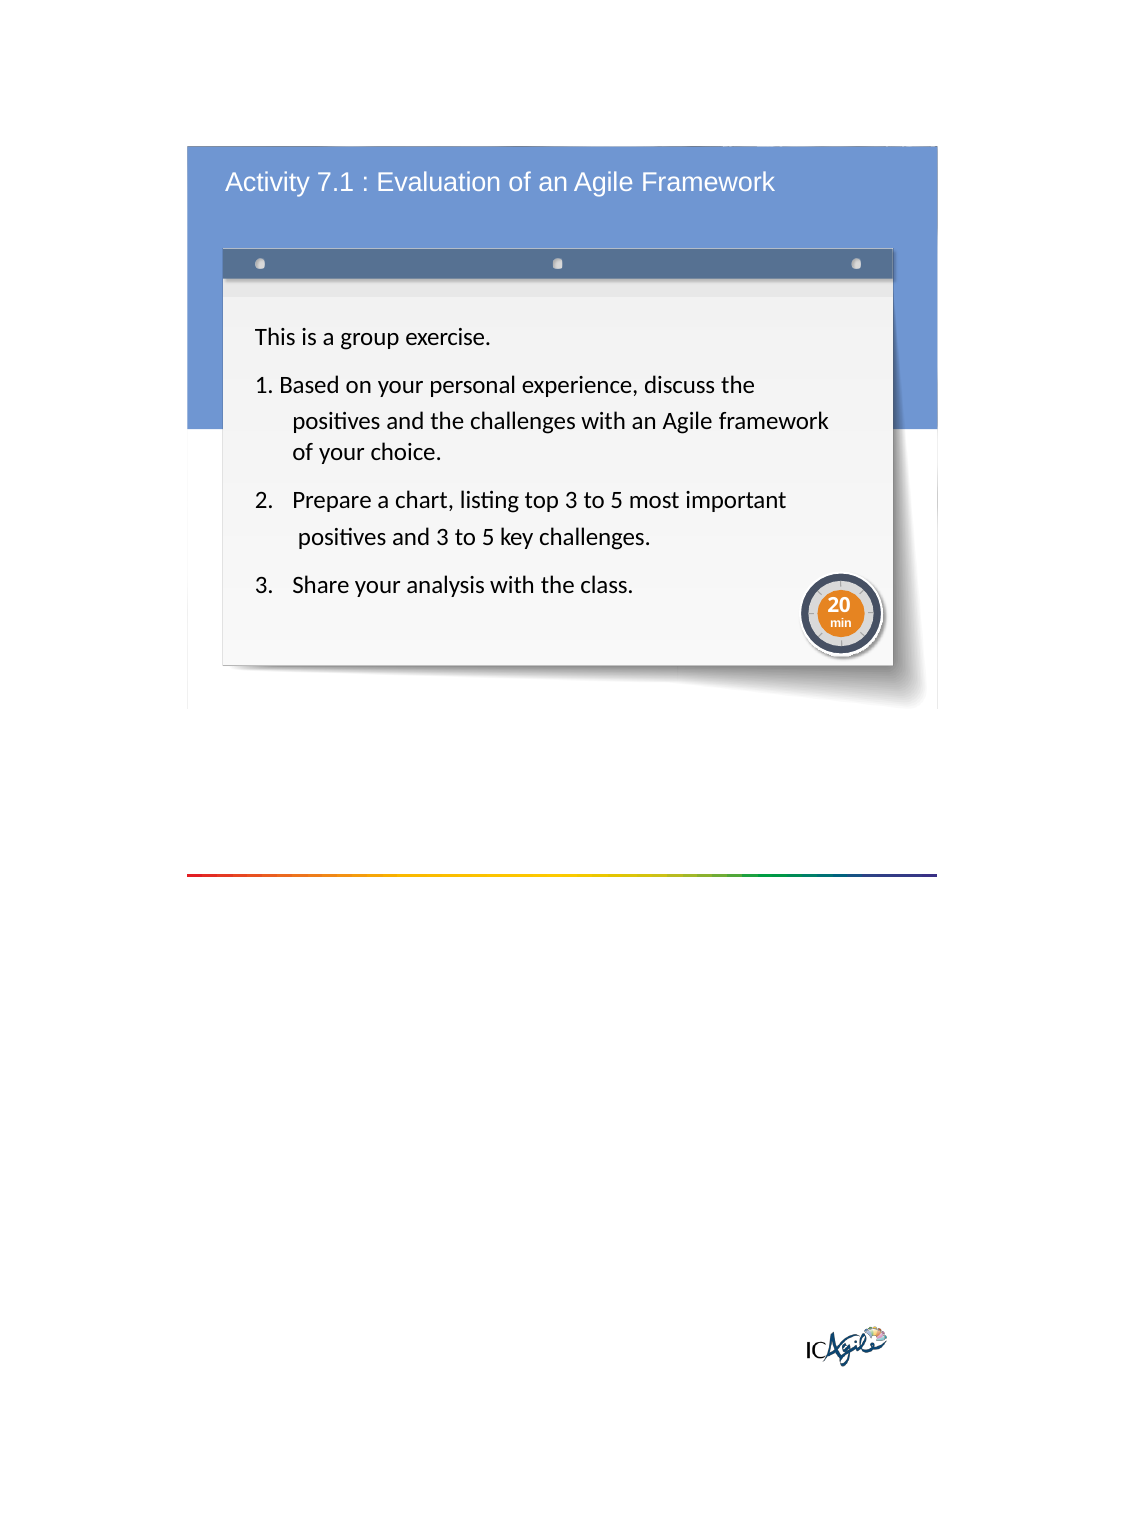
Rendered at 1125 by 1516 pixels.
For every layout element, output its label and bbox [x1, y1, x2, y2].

text_box [187, 146, 938, 729]
text_box [799, 1323, 893, 1369]
